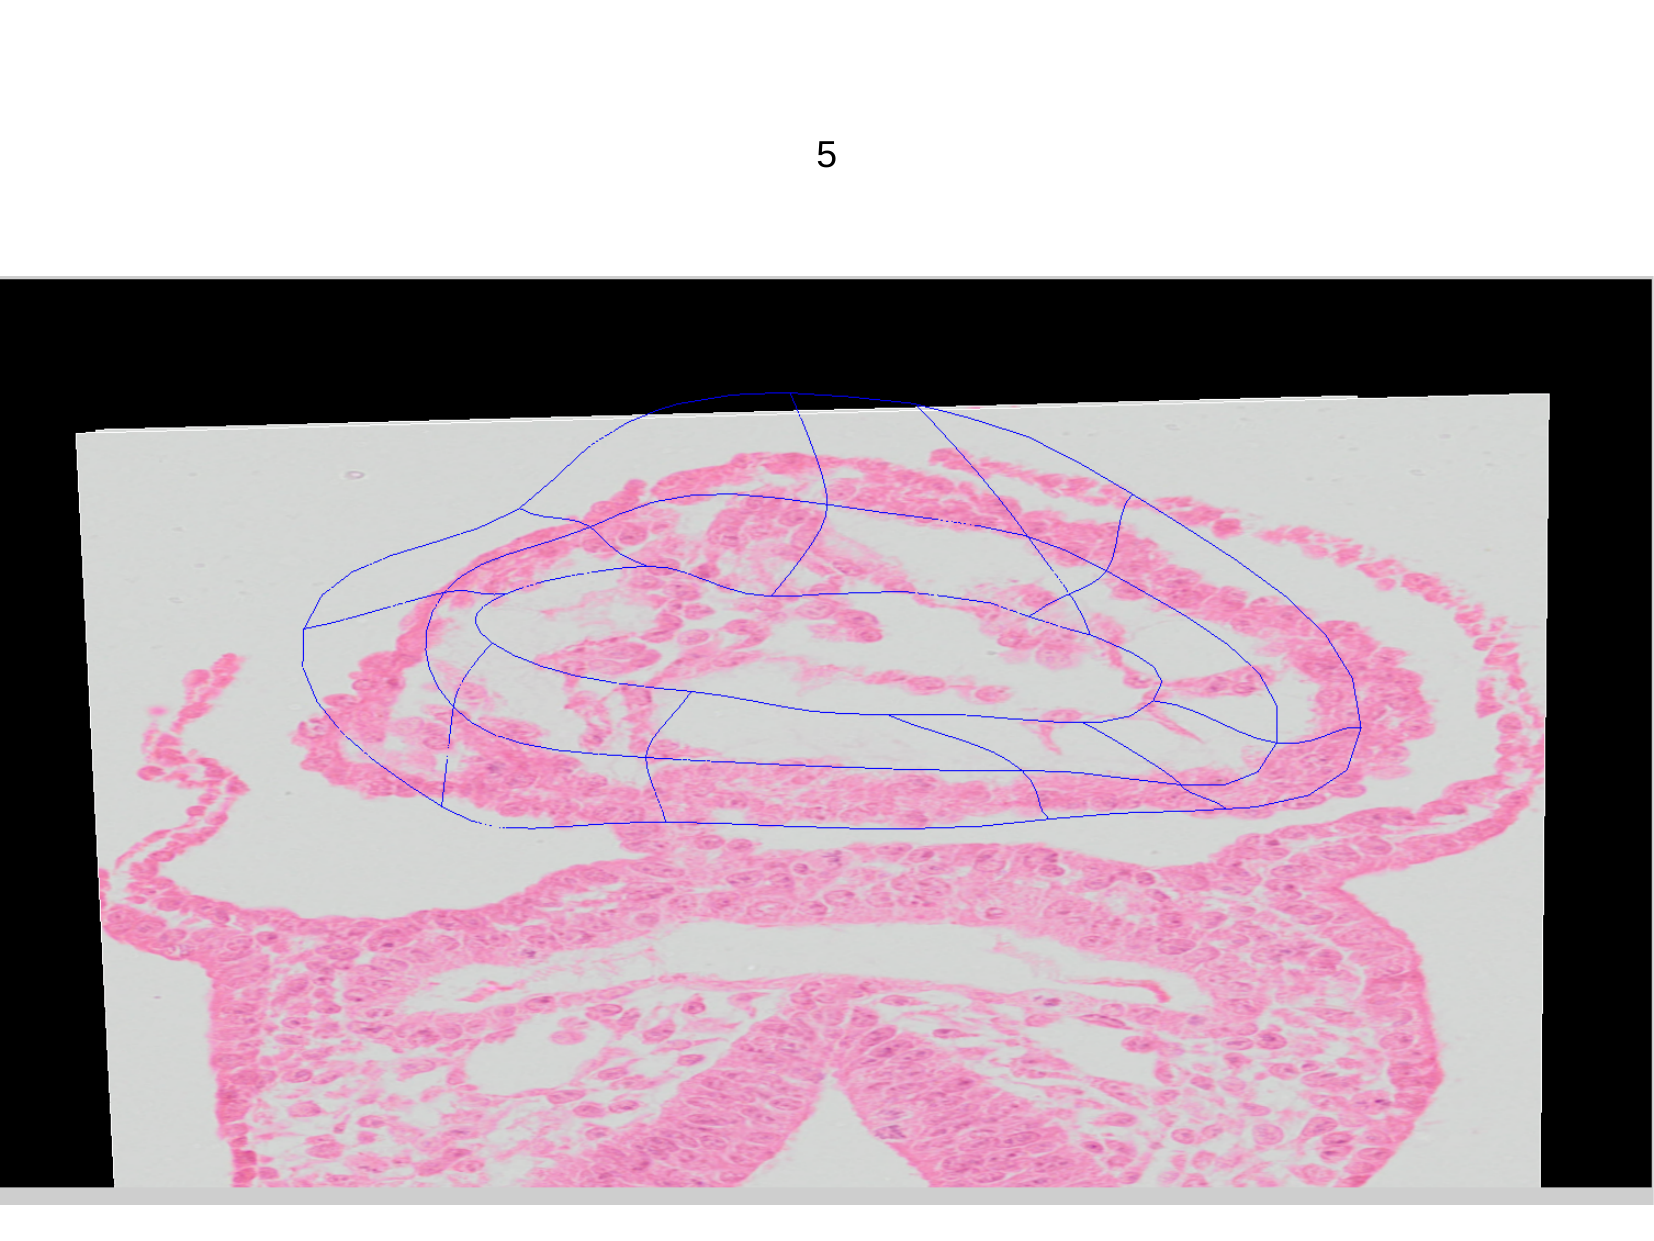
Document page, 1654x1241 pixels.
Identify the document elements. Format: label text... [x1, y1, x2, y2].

text_box 5 [82, 49, 1571, 257]
picture [0, 276, 1654, 1205]
